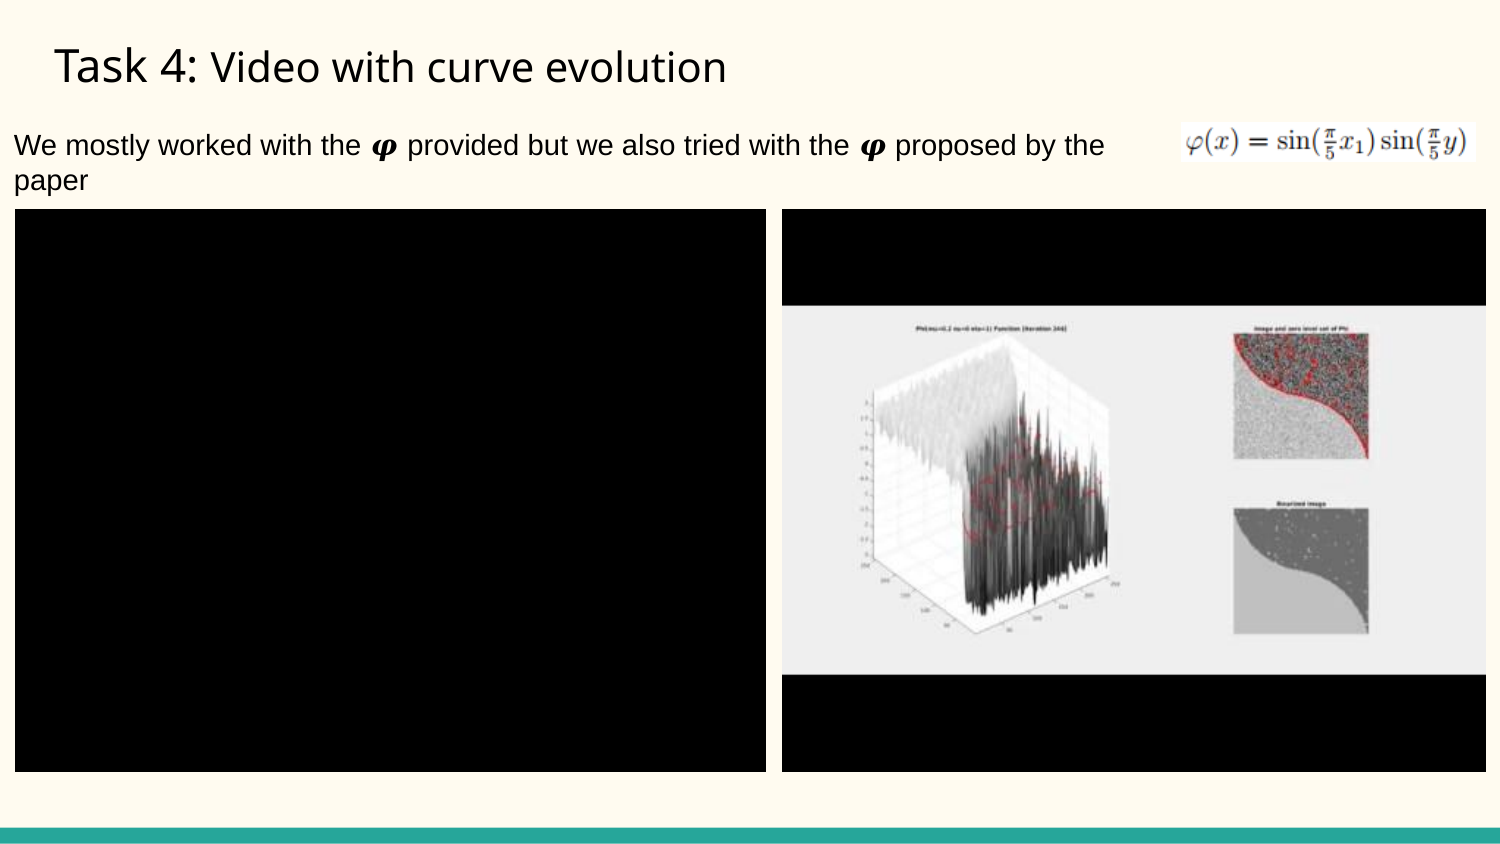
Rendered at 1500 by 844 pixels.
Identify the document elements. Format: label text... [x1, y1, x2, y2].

title Task 4: Video with curve evolution [39, 21, 1437, 120]
picture [1181, 122, 1476, 162]
picture [15, 209, 766, 773]
picture [782, 209, 1486, 773]
text_box We mostly worked with the 𝝋 provided but we also tried with the 𝝋 proposed by the paper [0, 111, 1196, 170]
